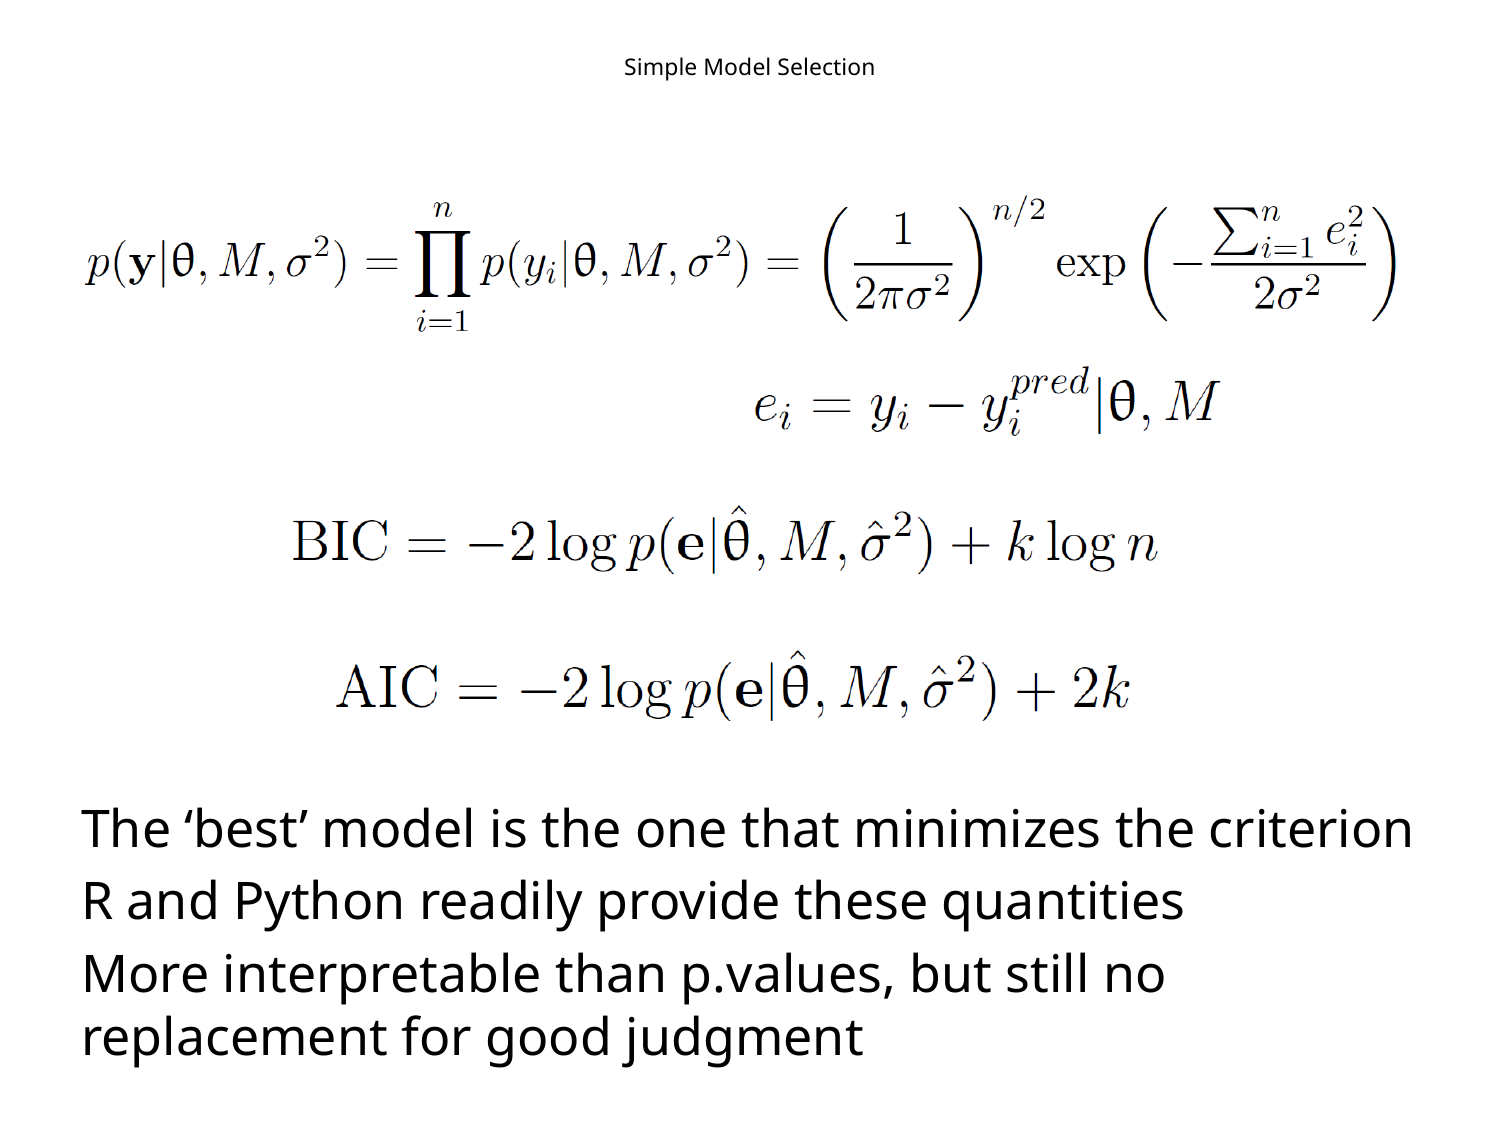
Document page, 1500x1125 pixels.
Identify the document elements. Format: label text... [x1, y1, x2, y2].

picture [288, 497, 1173, 576]
list The ‘best’ model is the one that minimizes the criterion R and Python readily provide these quantities More interpretable than p.values, but still no replacement for good judgment [66, 787, 1500, 1113]
picture [328, 643, 1133, 721]
title Simple Model Selection [75, 45, 1425, 88]
picture [72, 187, 1413, 337]
picture [747, 361, 1223, 448]
